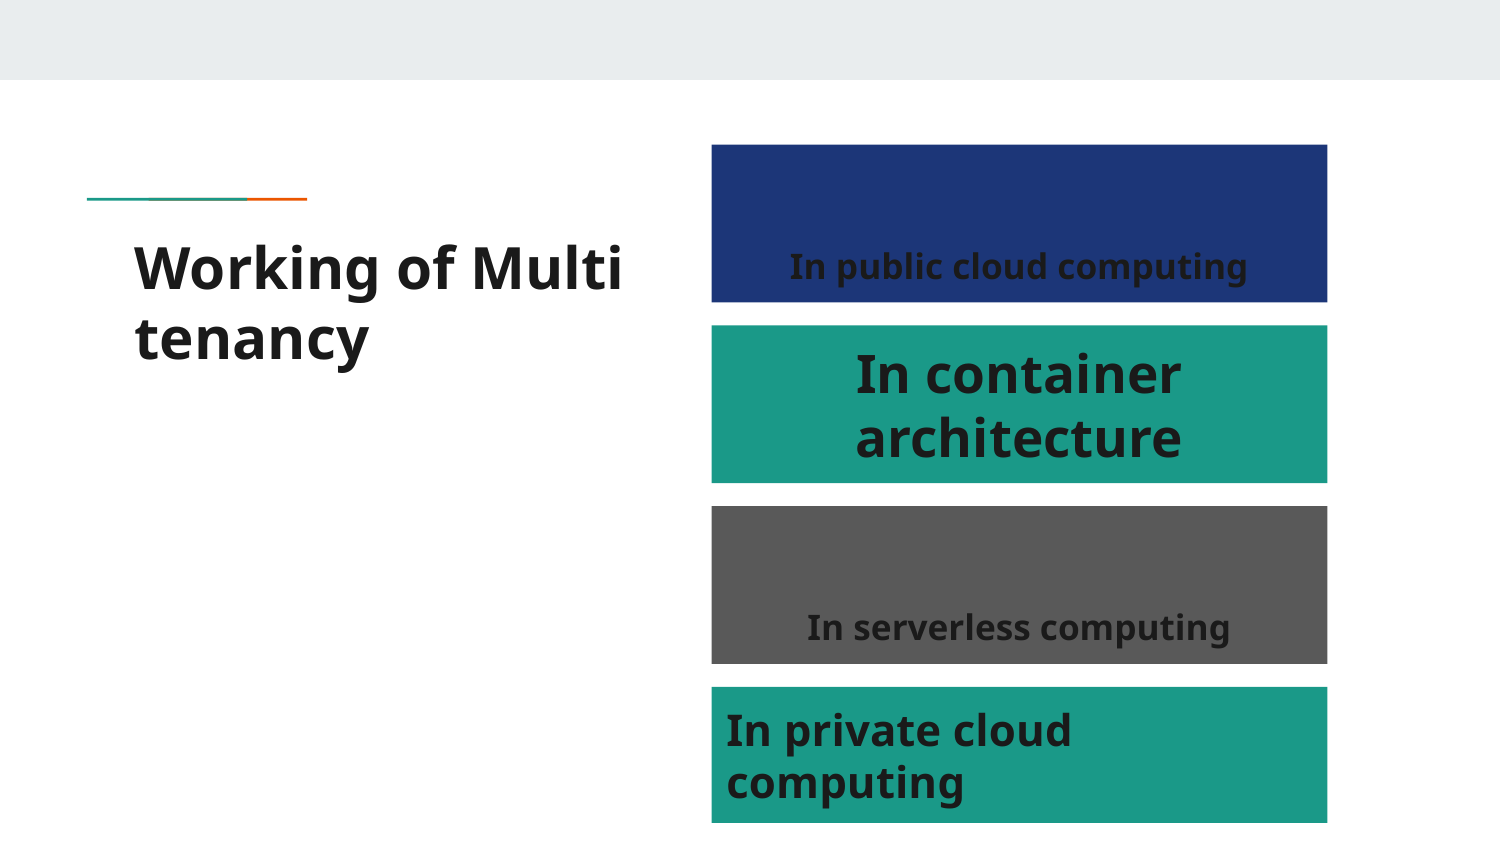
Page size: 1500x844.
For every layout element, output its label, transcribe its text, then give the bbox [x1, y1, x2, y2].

title In container architecture [711, 325, 1328, 484]
title Working of Multi tenancy [119, 216, 662, 443]
title In private cloud computing [711, 686, 1328, 823]
title In serverless computing [711, 506, 1328, 664]
title In public cloud computing [711, 144, 1328, 303]
